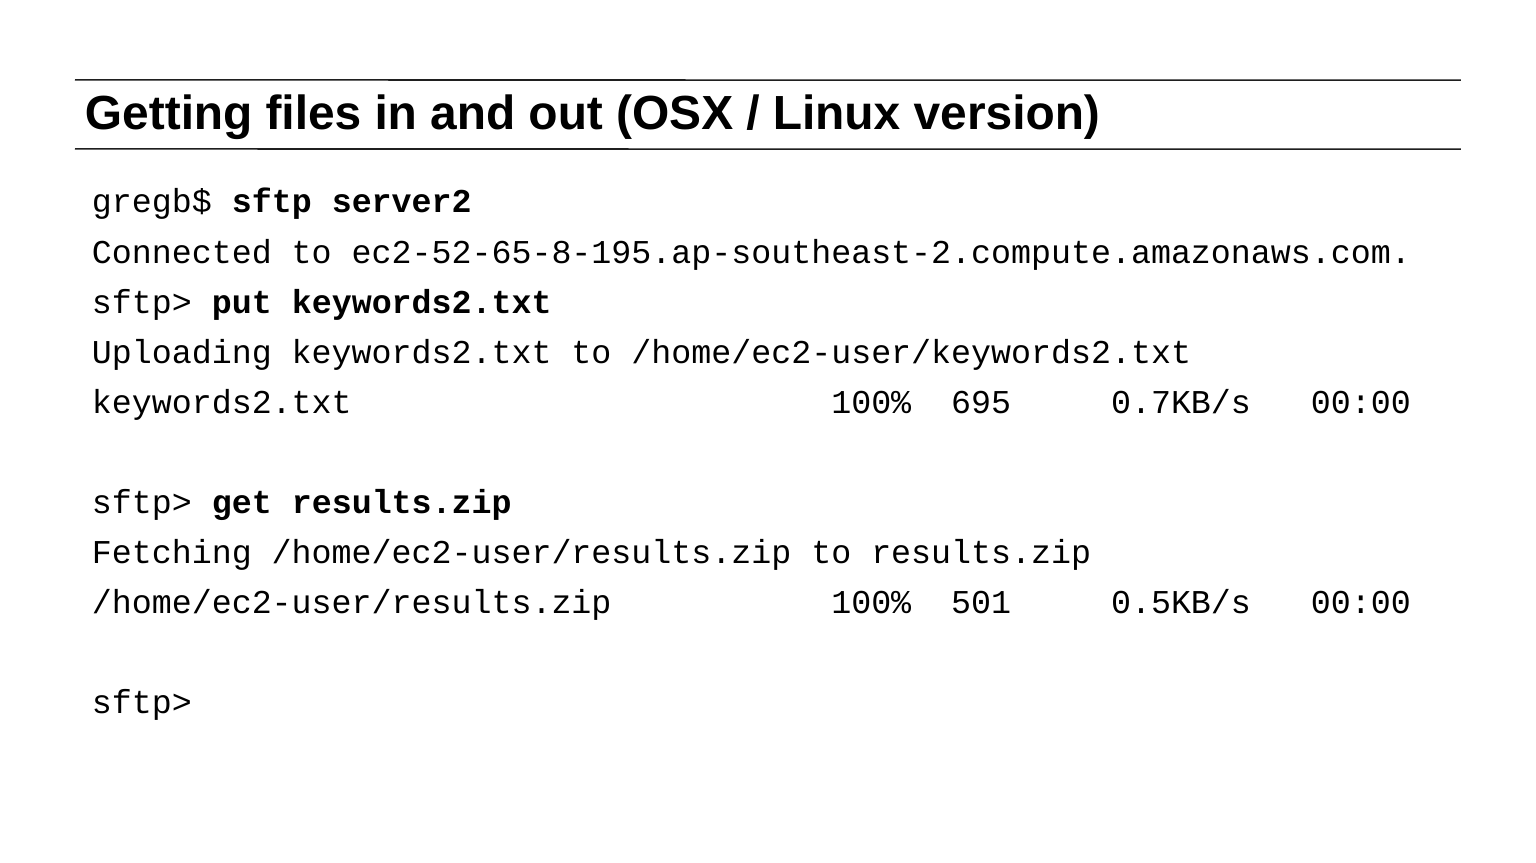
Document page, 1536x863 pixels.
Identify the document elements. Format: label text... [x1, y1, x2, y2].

title Getting files in and out (OSX / Linux version) [76, 82, 1369, 160]
list gregb$ sftp server2 Connected to ec2-52-65-8-195.ap-southeast-2.compute.amazonaws.com. sftp> put keywords2.txt Uploading keywords2.txt to /home/ec2-user/keywords2.txt keywords2.txt 100% 695 0.7KB/s 00:00 sftp> get results.zip Fetching /home/ec2-user/results.zip to results.zip /home/ec2-user/results.zip 100% 501 0.5KB/s 00:00 sftp> [76, 160, 1460, 823]
